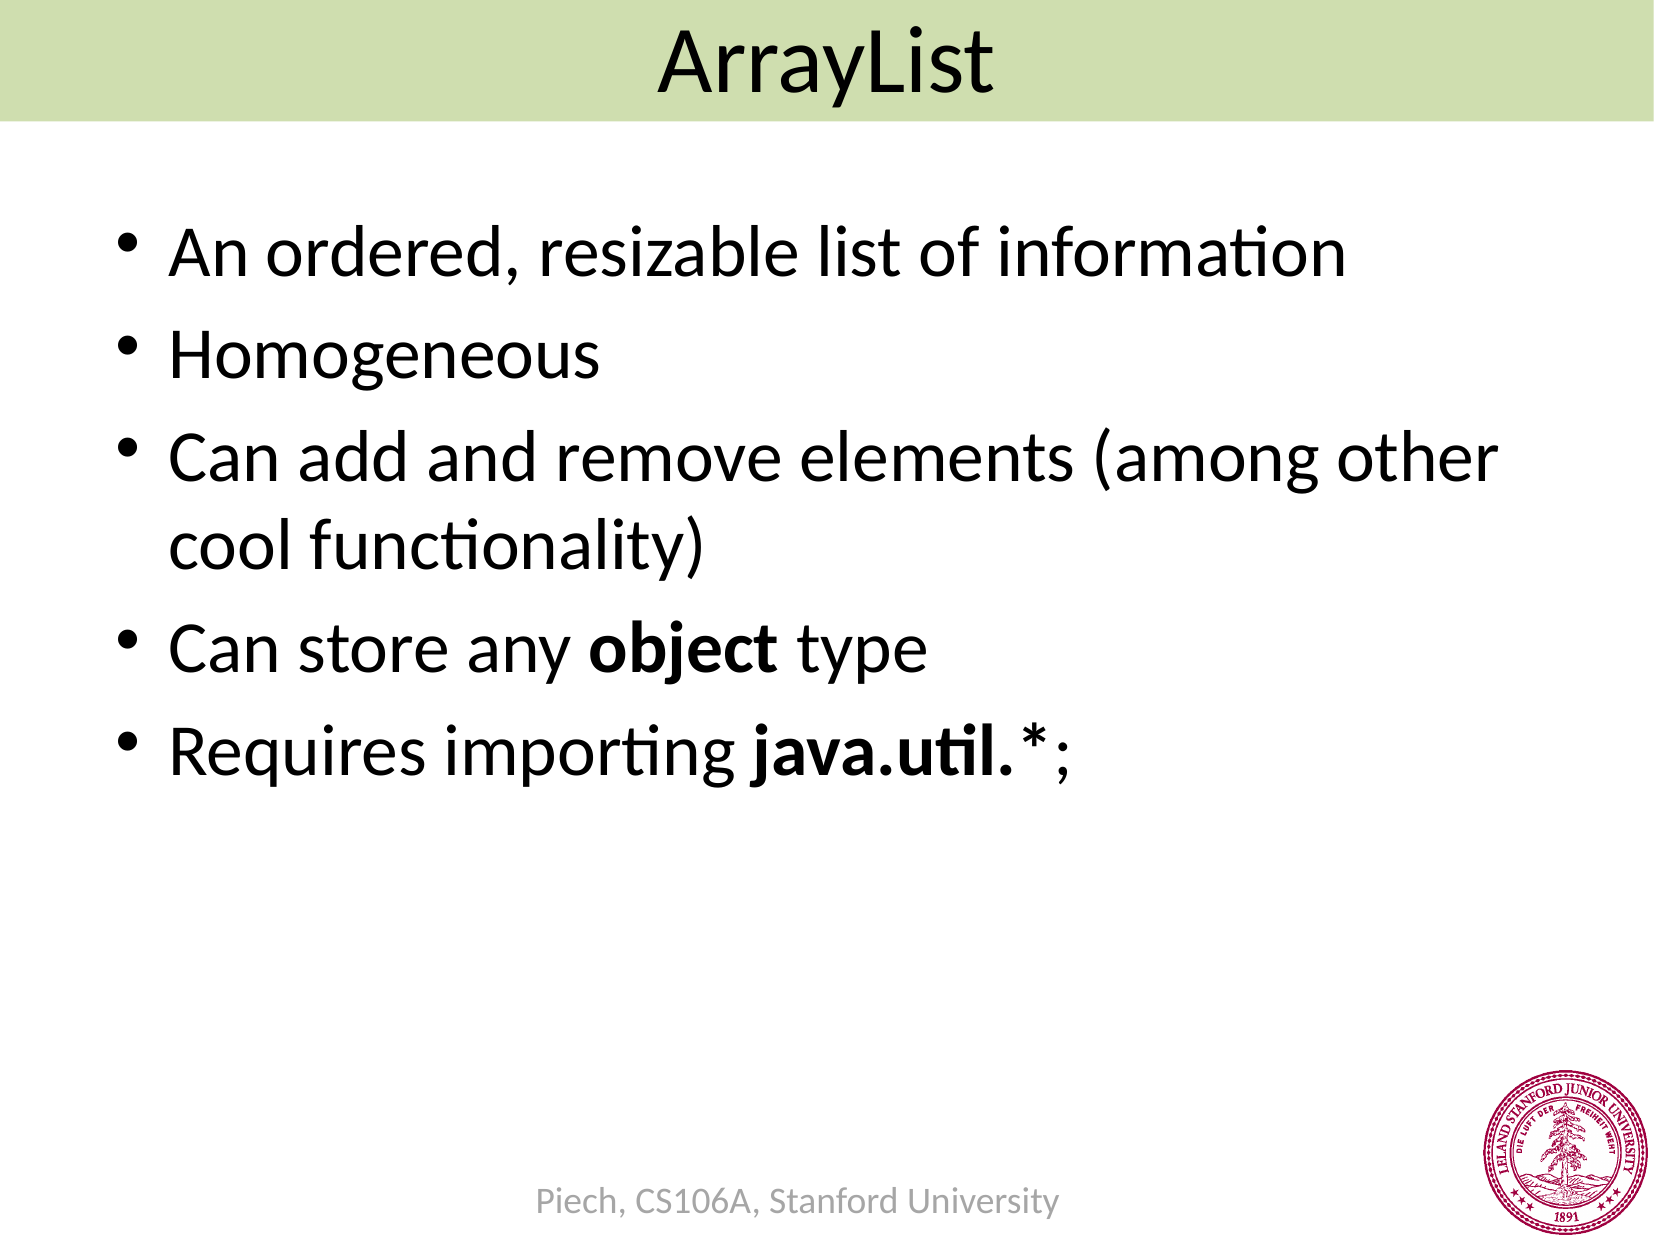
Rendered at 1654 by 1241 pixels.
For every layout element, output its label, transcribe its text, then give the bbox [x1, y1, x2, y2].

text_box ArrayList [0, 0, 1654, 122]
list An ordered, resizable list of information Homogeneous Can add and remove elements (among other cool functionality) Can store any object type Requires importing java.util.*; [82, 195, 1571, 1014]
picture [1483, 1070, 1648, 1235]
